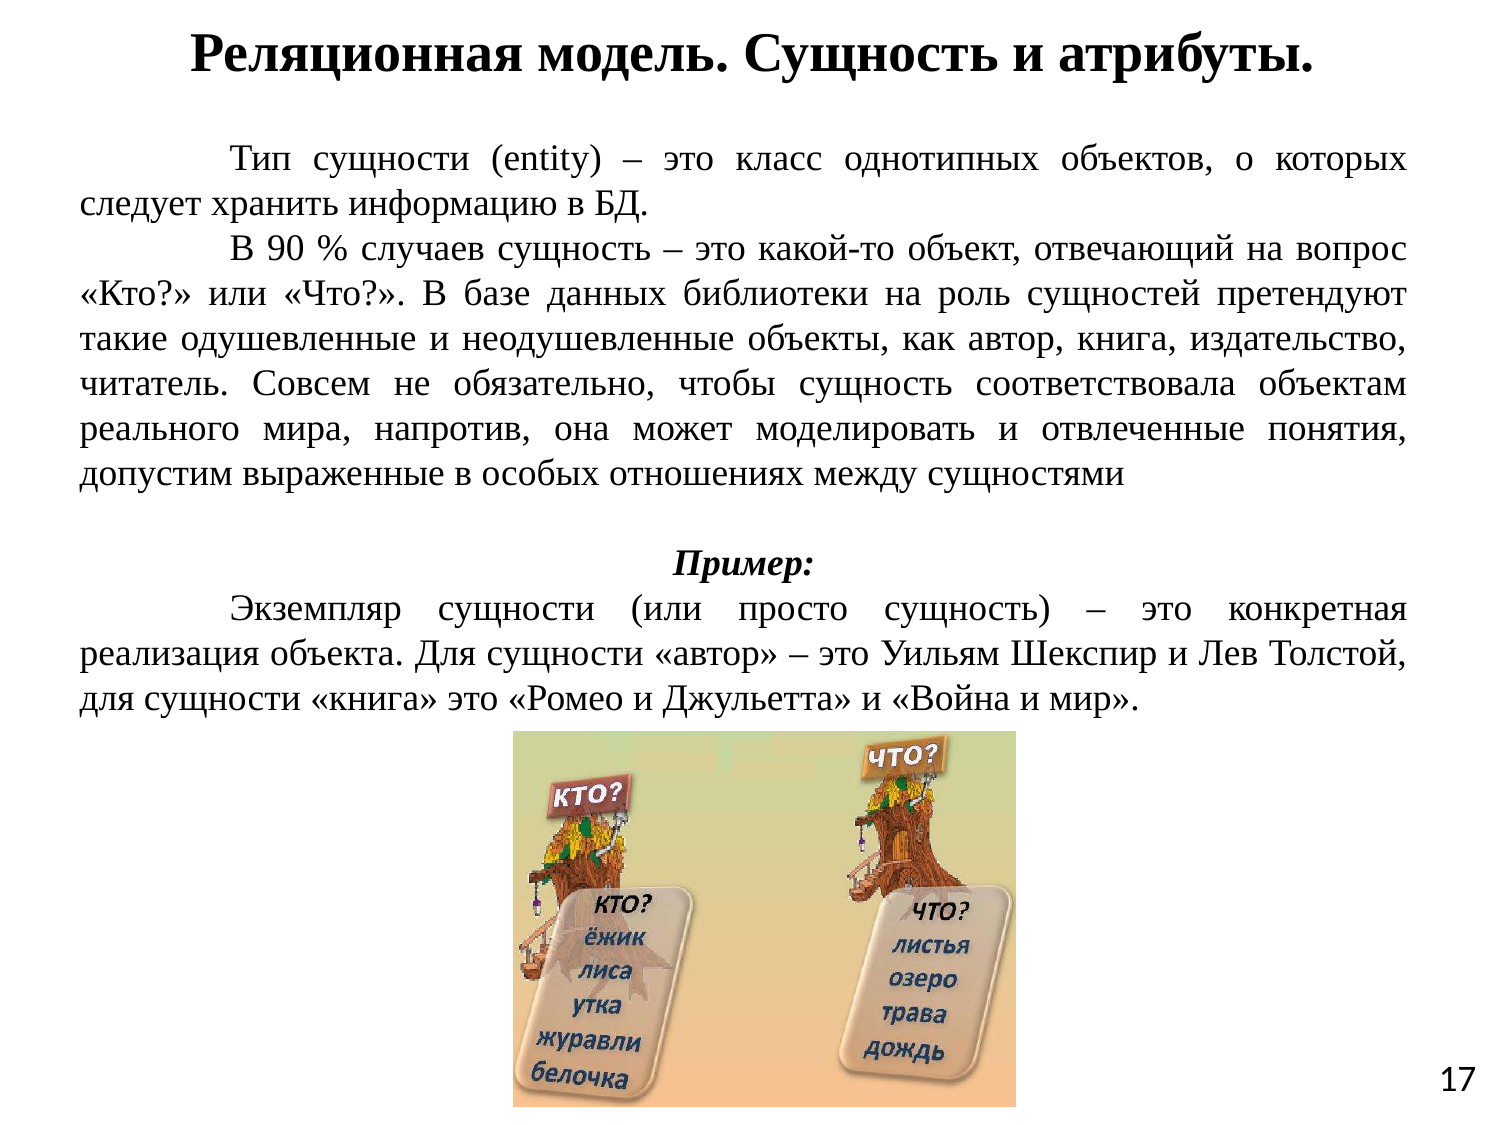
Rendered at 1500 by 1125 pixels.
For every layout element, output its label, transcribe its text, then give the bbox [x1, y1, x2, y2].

picture [513, 731, 1016, 1108]
title Реляционная модель. Сущность и атрибуты. [32, 7, 1473, 90]
text_box Тип сущности (entity) – это класс однотипных объектов, о которых следует хранить информацию в БД. В 90 % случаев сущность – это какой-то объект, отвечающий на вопрос «Кто?» или «Что?». В базе данных библиотеки на роль сущностей претендуют такие одушевленные и неодушевленные объекты, как автор, книга, издательство, читатель. Совсем не обязательно, чтобы сущность соответствовала объектам реального мира, напротив, она может моделировать и отвлеченные понятия, допустим выраженные в особых отношениях между сущностями Пример: Экземпляр сущности (или просто сущность) – это конкретная реализация объекта. Для сущности «автор» – это Уильям Шекспир и Лев Толстой, для сущности «книга» это «Ромео и Джульетта» и «Война и мир». [64, 125, 1424, 726]
text_box 17 [1423, 1046, 1492, 1107]
